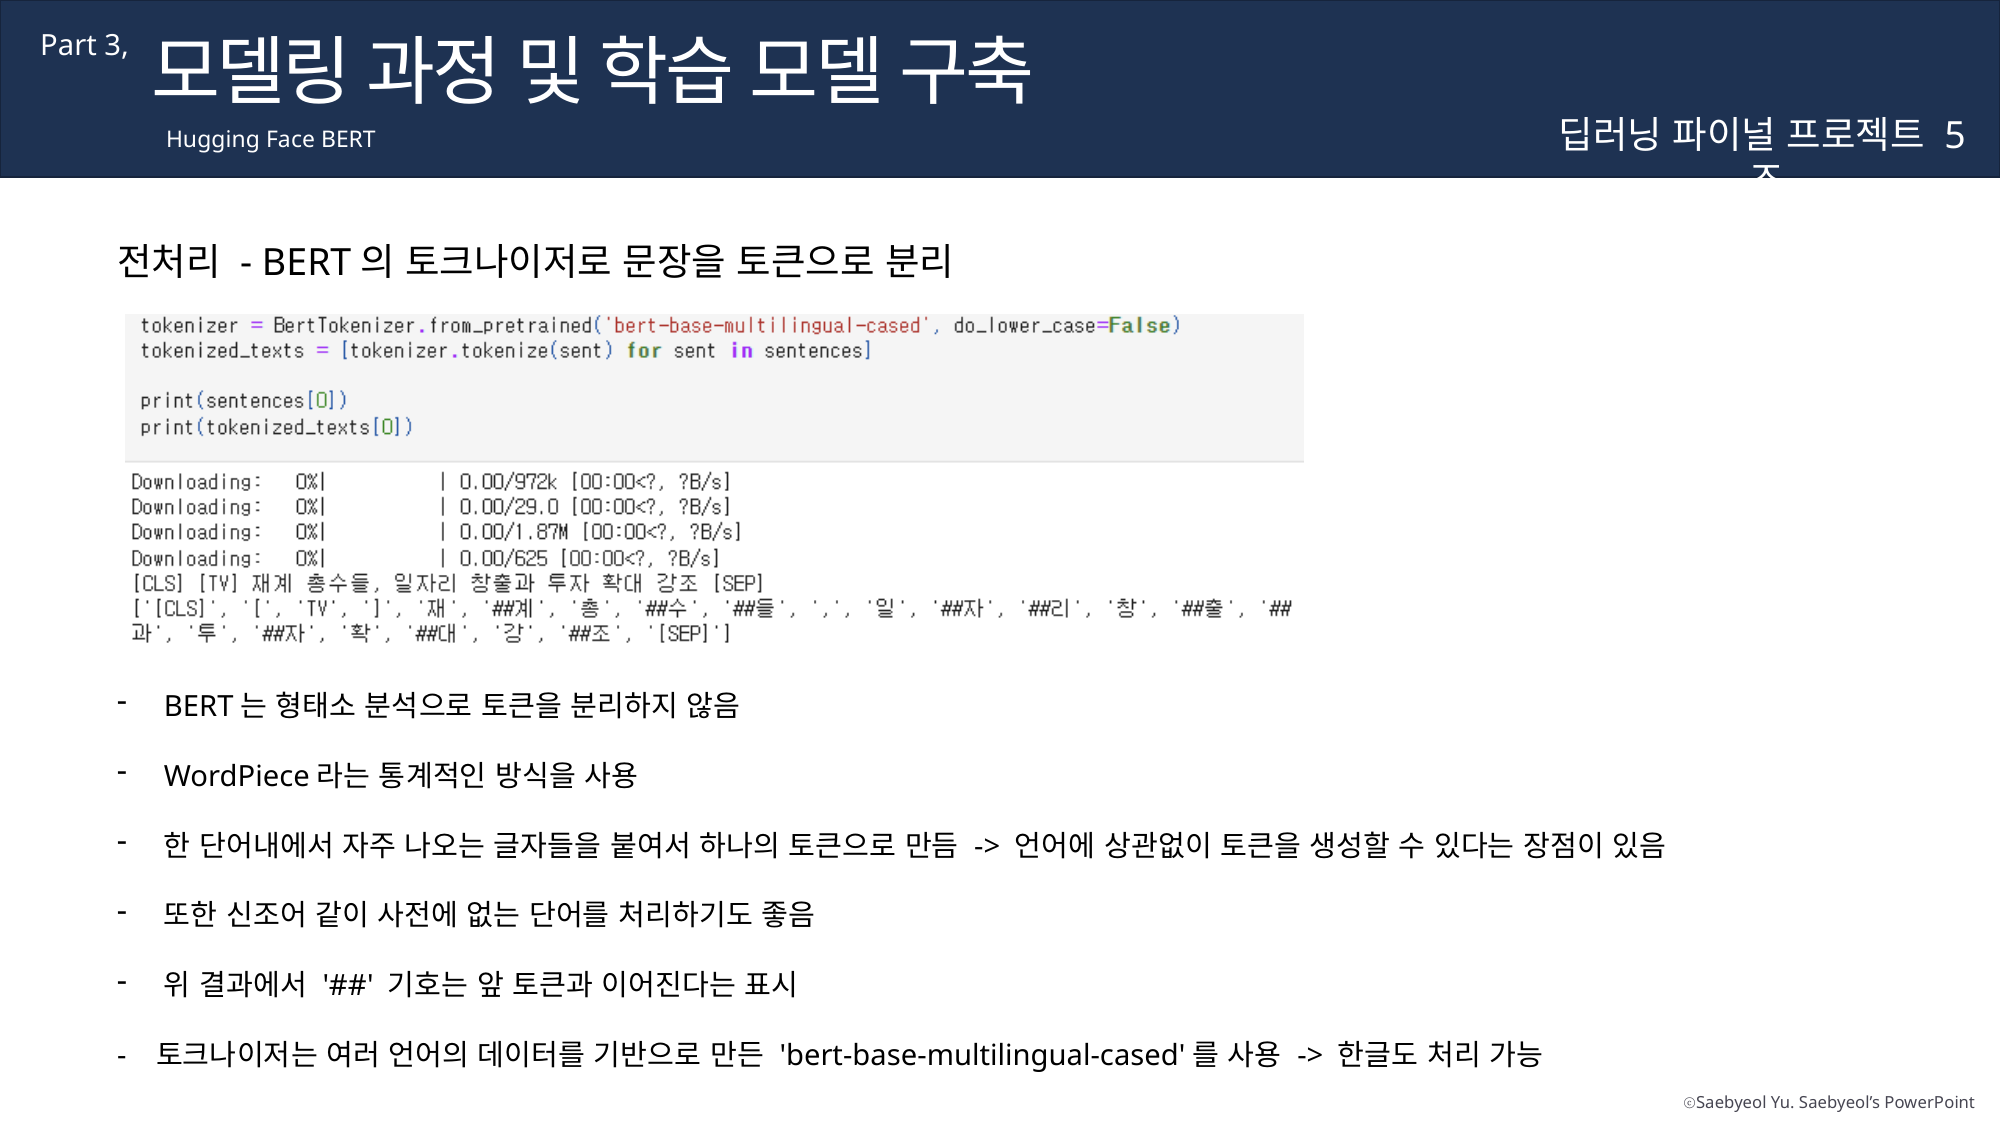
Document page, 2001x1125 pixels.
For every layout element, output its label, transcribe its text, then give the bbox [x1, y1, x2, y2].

text_box Part 3, [25, 19, 152, 69]
text_box 딥러닝 파이널 프로젝트 5조 [1533, 103, 2000, 209]
text_box Hugging Face BERT [151, 117, 391, 160]
text_box 전처리 - BERT의 토크나이저로 문장을 토큰으로 분리 [102, 230, 1107, 291]
text_box 모델링 과정 및 학습 모델 구축 [136, 16, 1049, 122]
text_box BERT는 형태소 분석으로 토큰을 분리하지 않음 WordPiece라는 통계적인 방식을 사용 한 단어내에서 자주 나오는 글자들을 붙여서 하나의 토큰으로 만듬 -> 언어에 상관없이 토큰을 생성할 수 있다는 장점이 있음 또한 신조어 같이 사전에 없는 단어를 처리하기도 좋음 위 결과에서 '##' 기호는 앞 토큰과 이어진다는 표시 - 토크나이저는 여러 언어의 데이터를 기반으로 만든 'bert-base-multilingual-cased'를 사용 -> 한글도 처리 가능 [102, 679, 2000, 1079]
picture [125, 314, 1304, 657]
text_box [0, 0, 2000, 178]
